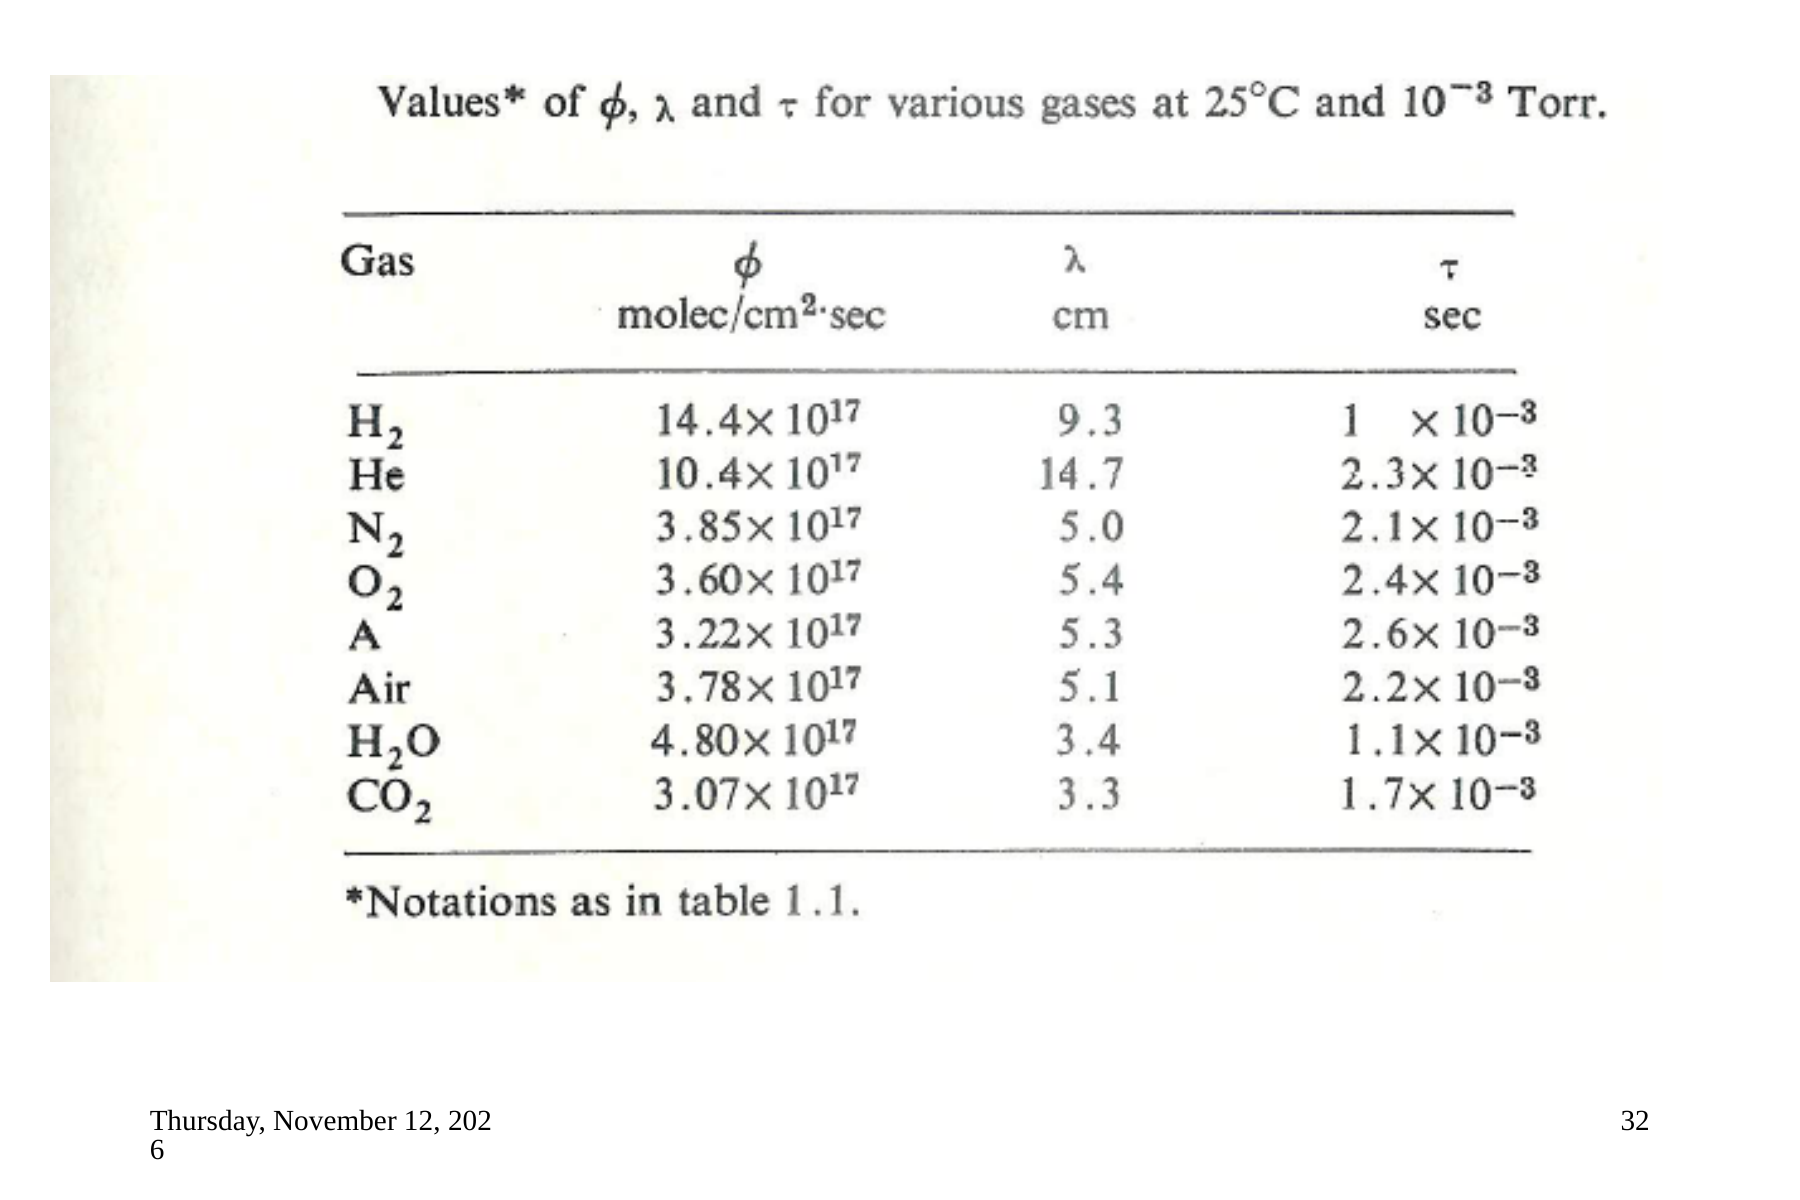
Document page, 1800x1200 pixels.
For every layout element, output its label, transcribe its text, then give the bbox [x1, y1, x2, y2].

slide_number 32 [1289, 1092, 1666, 1174]
picture [49, 74, 1663, 983]
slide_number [134, 1092, 511, 1174]
